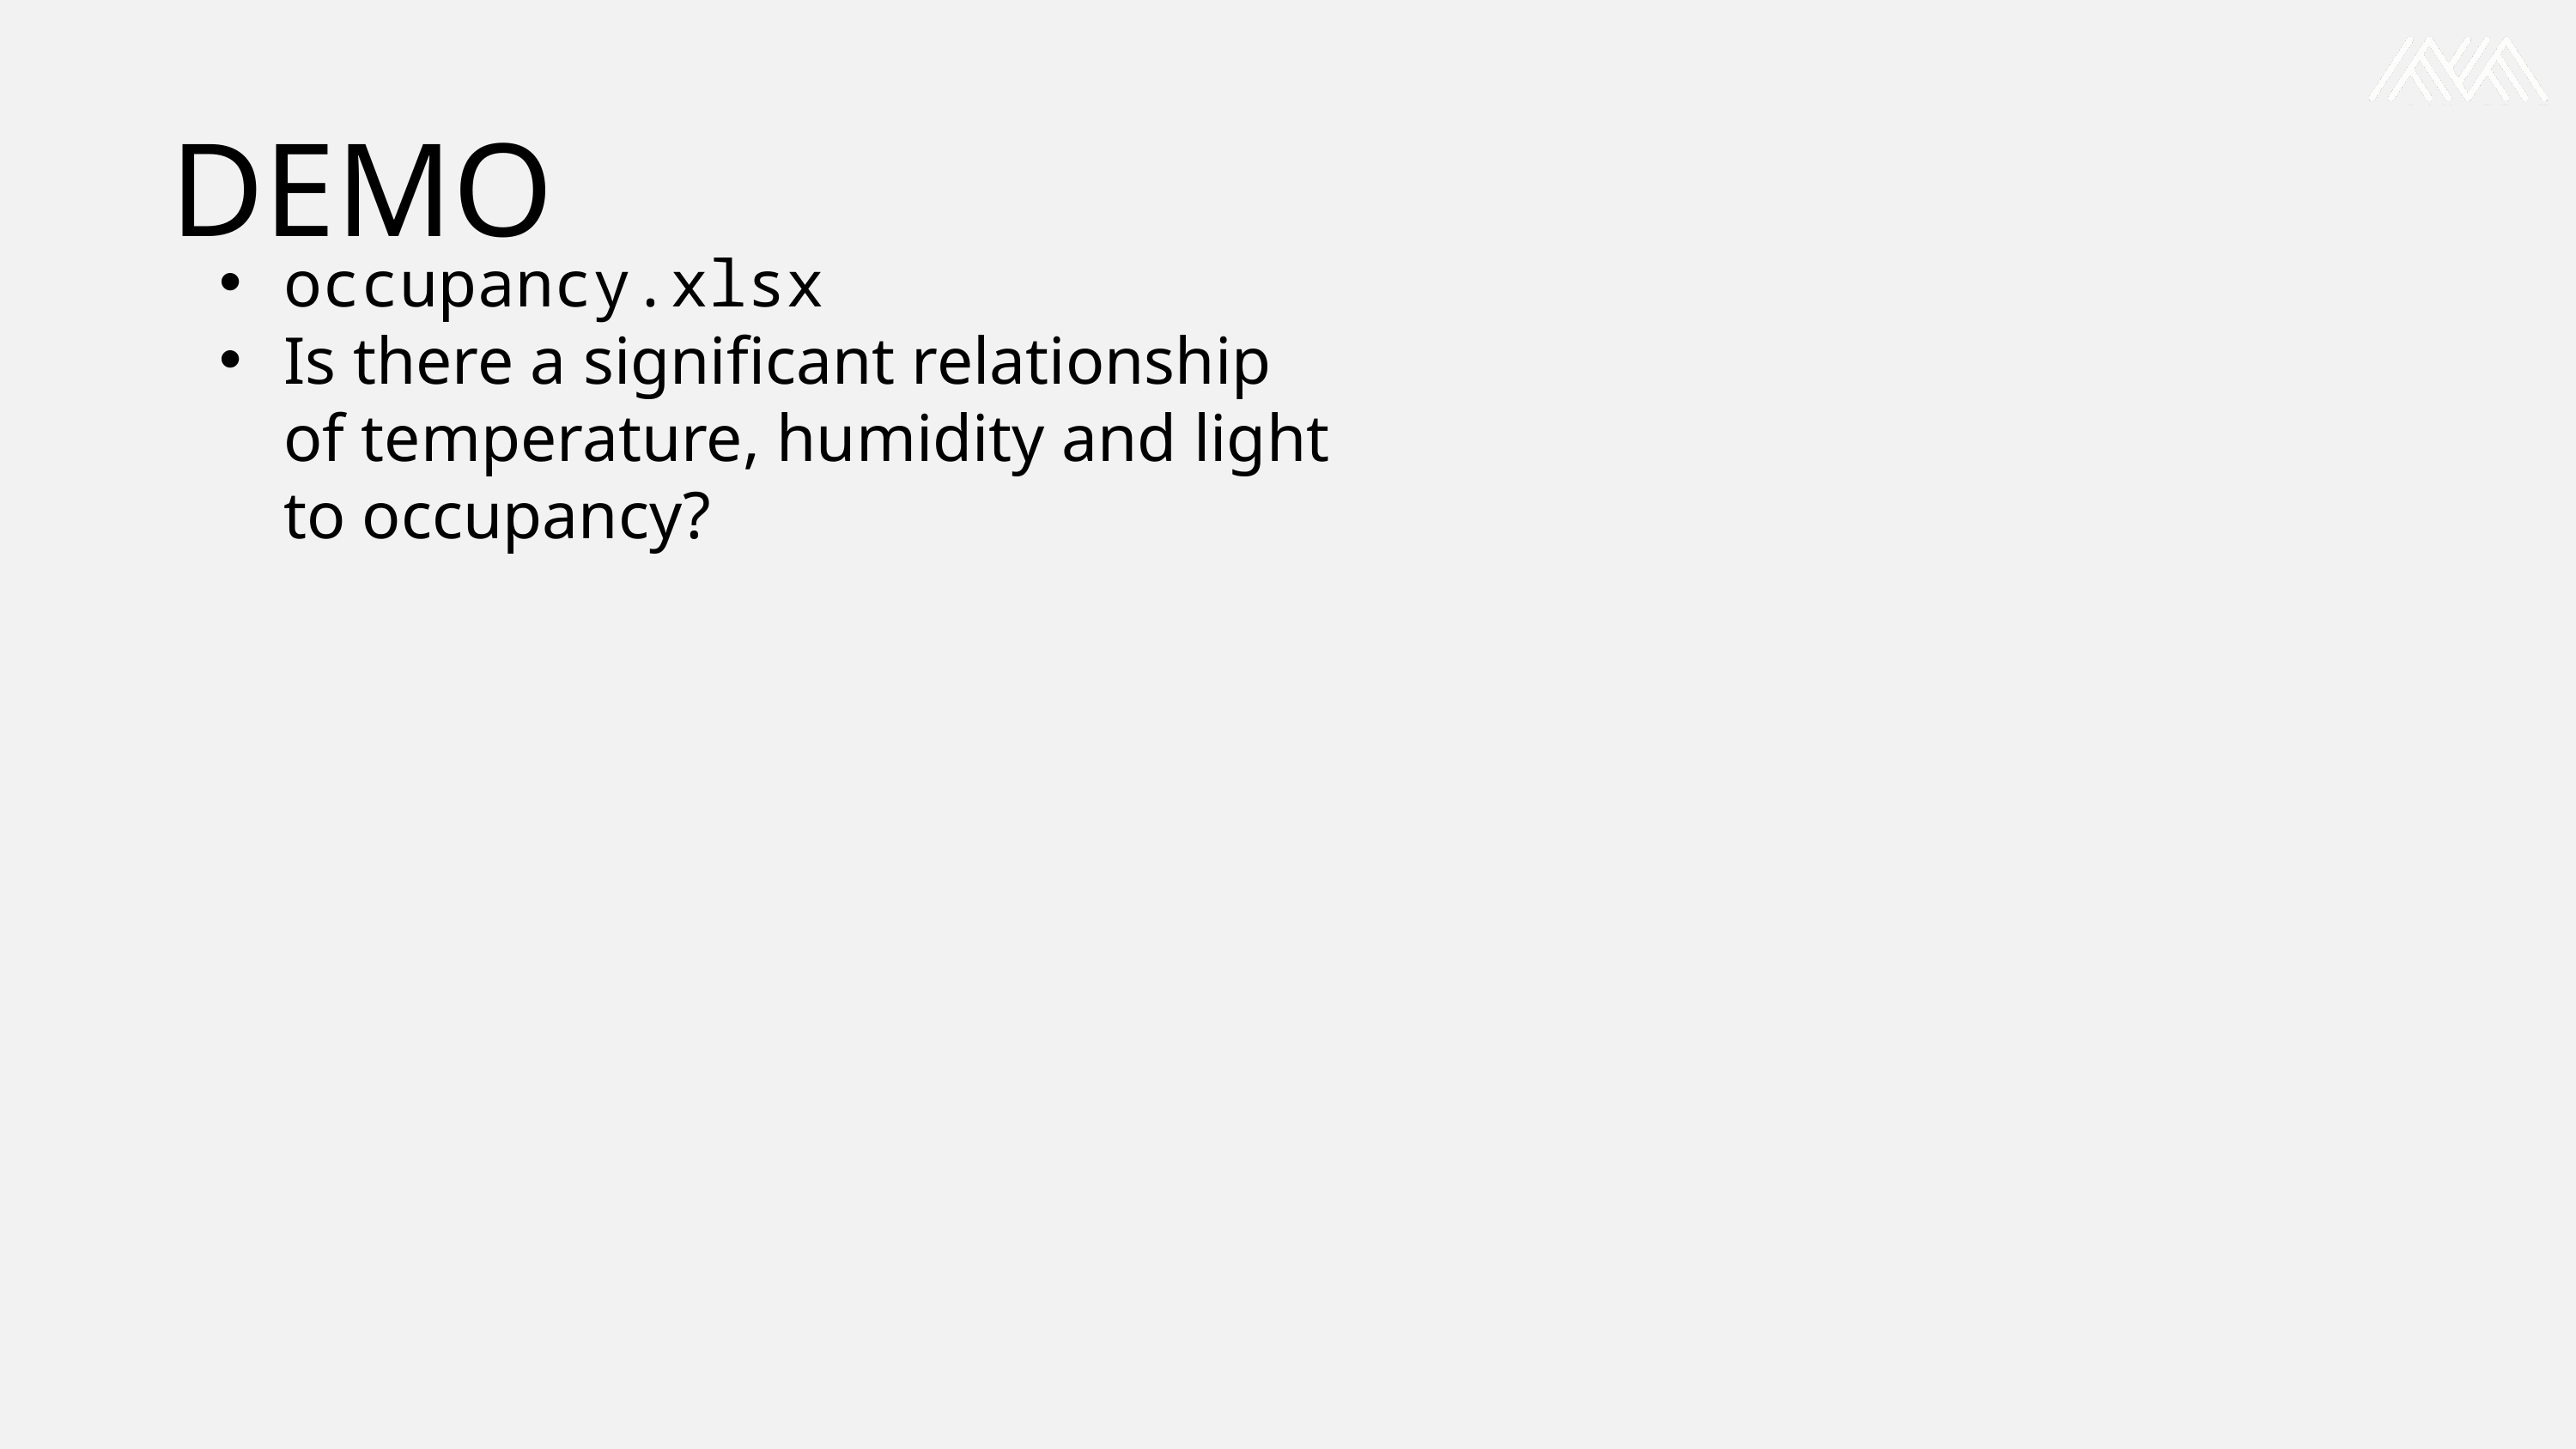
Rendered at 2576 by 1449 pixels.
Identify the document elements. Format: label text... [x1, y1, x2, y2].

text_box occupancy.xlsx Is there a significant relationship of temperature, humidity and light to occupancy? [170, 242, 1331, 552]
picture [2318, 0, 2576, 194]
text_box DEMO [170, 82, 622, 242]
